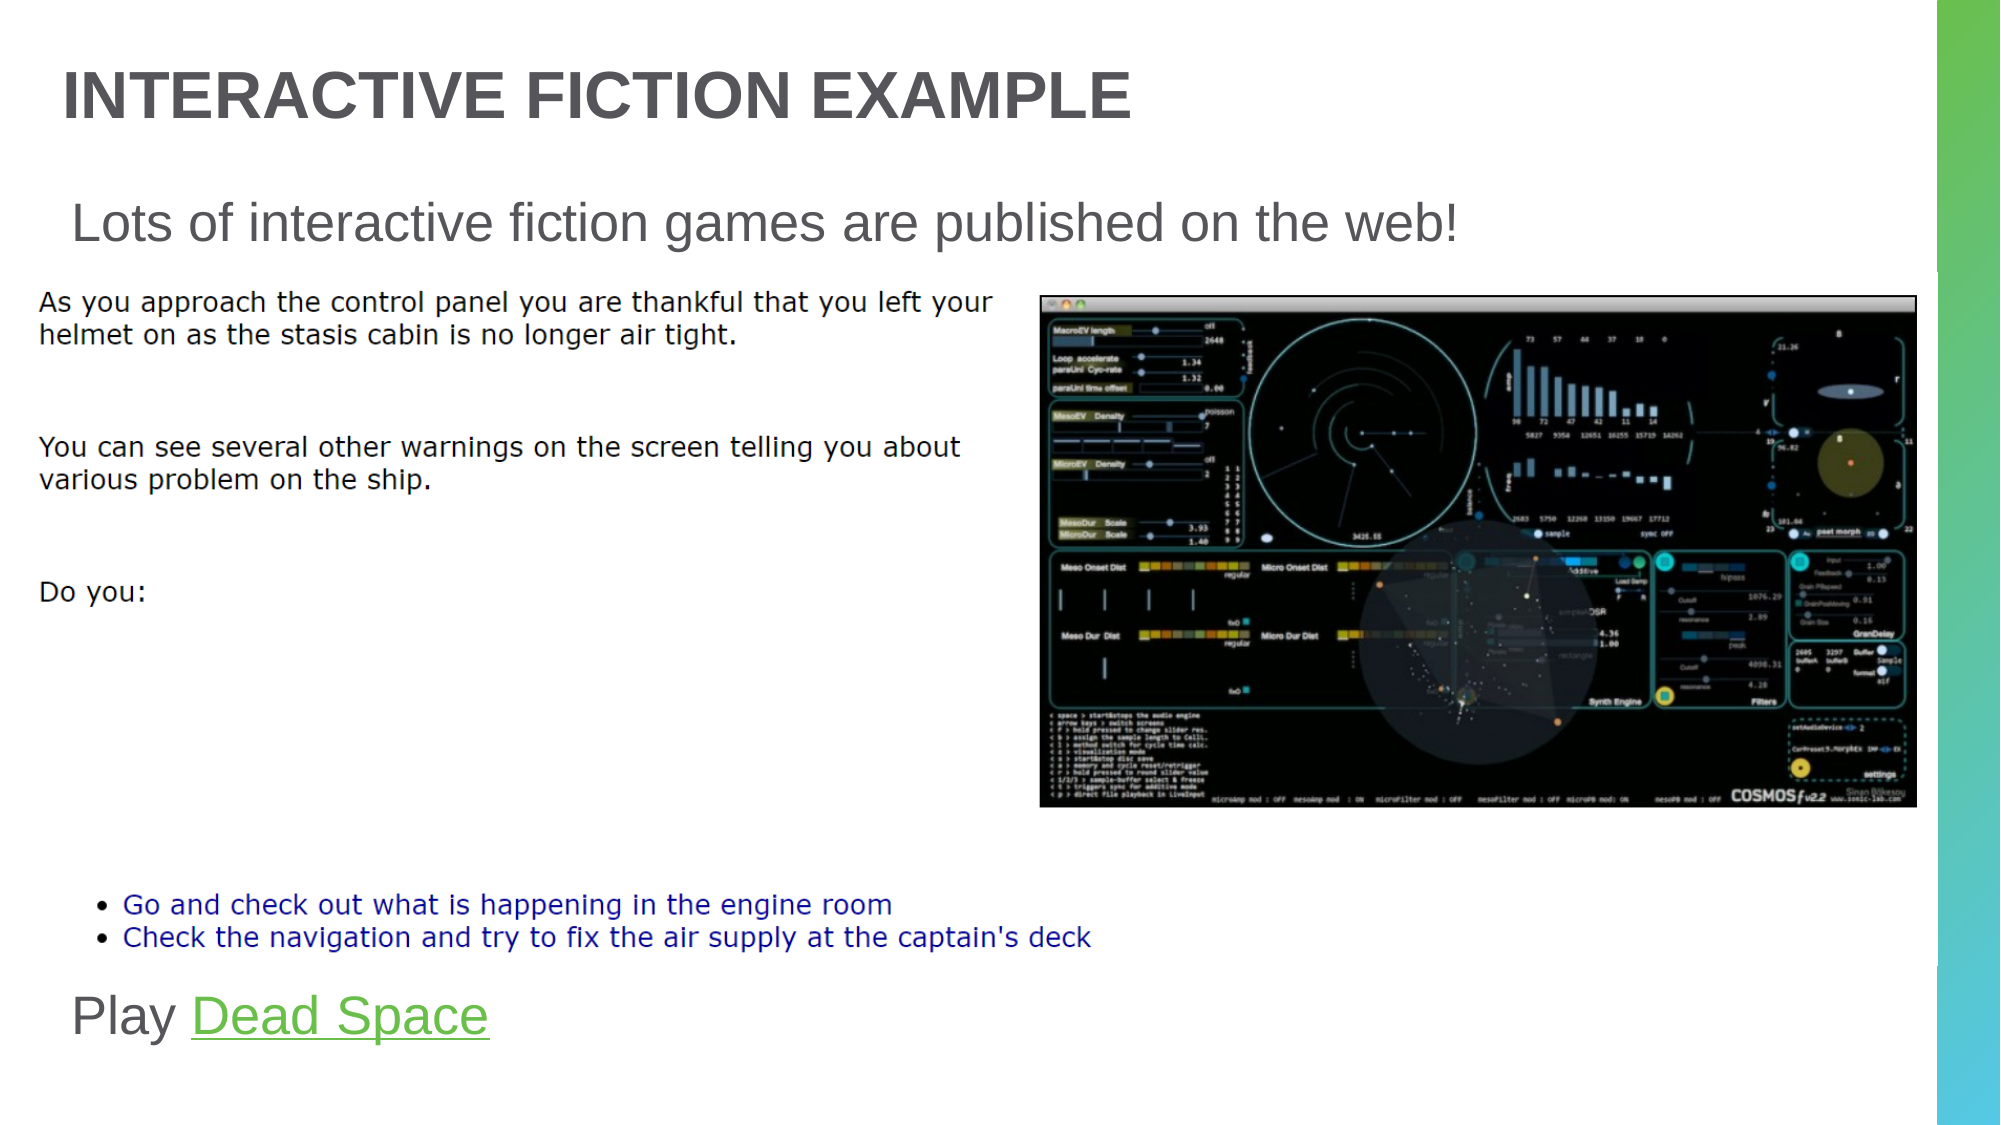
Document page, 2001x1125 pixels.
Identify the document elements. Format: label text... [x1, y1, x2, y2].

list Lots of interactive fiction games are published on the web! Play Dead Space [62, 187, 1938, 272]
list Lots of interactive fiction games are published on the web! Play Dead Space [62, 966, 1938, 1050]
title Interactive Fiction Example [62, 37, 1938, 150]
picture [26, 272, 1938, 966]
